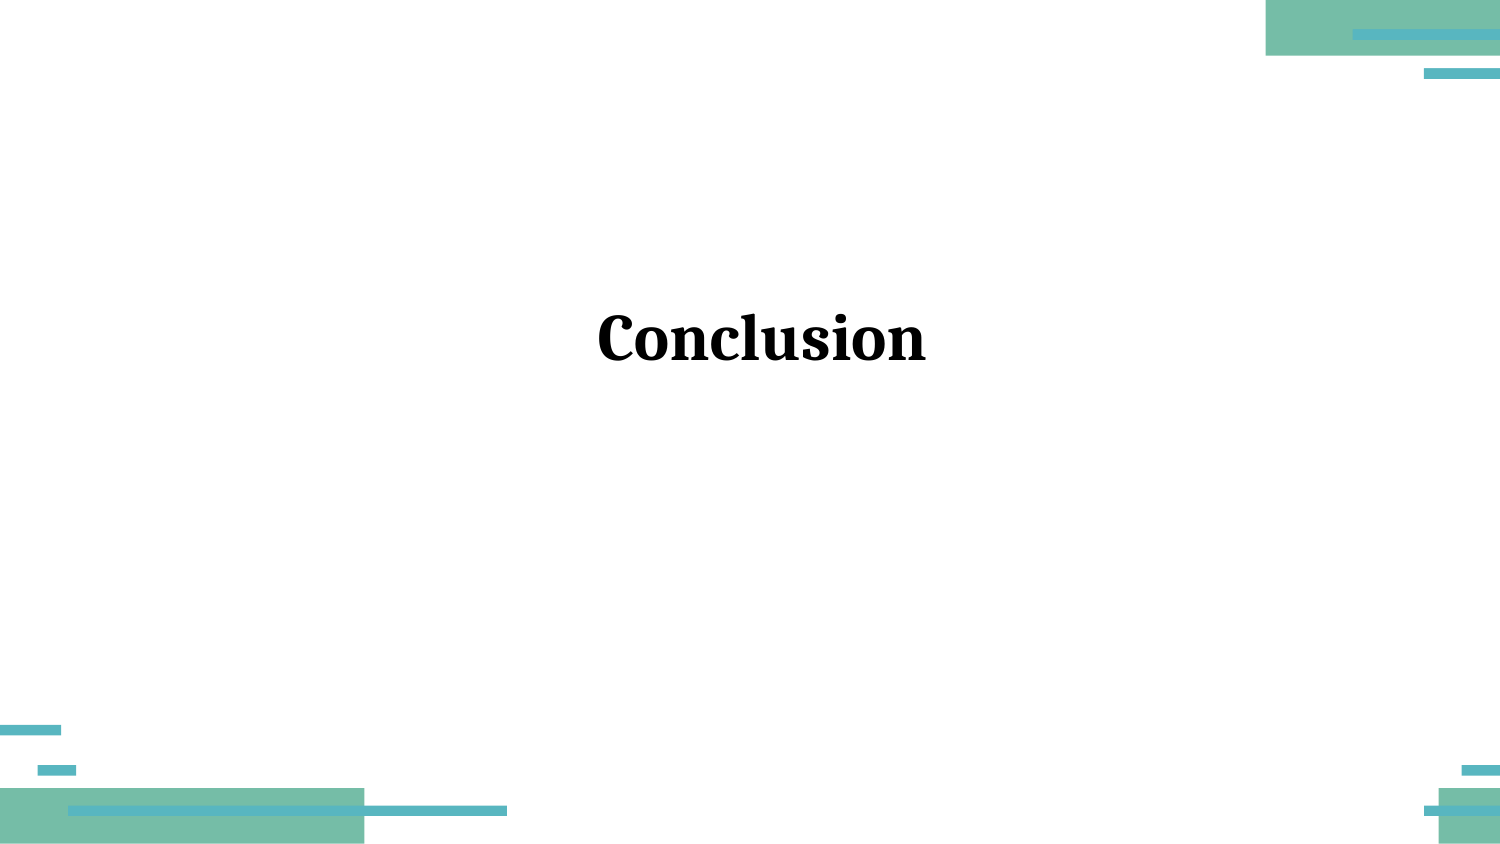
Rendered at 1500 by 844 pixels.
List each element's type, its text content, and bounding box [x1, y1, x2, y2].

text_box Conclusion [374, 246, 1126, 382]
